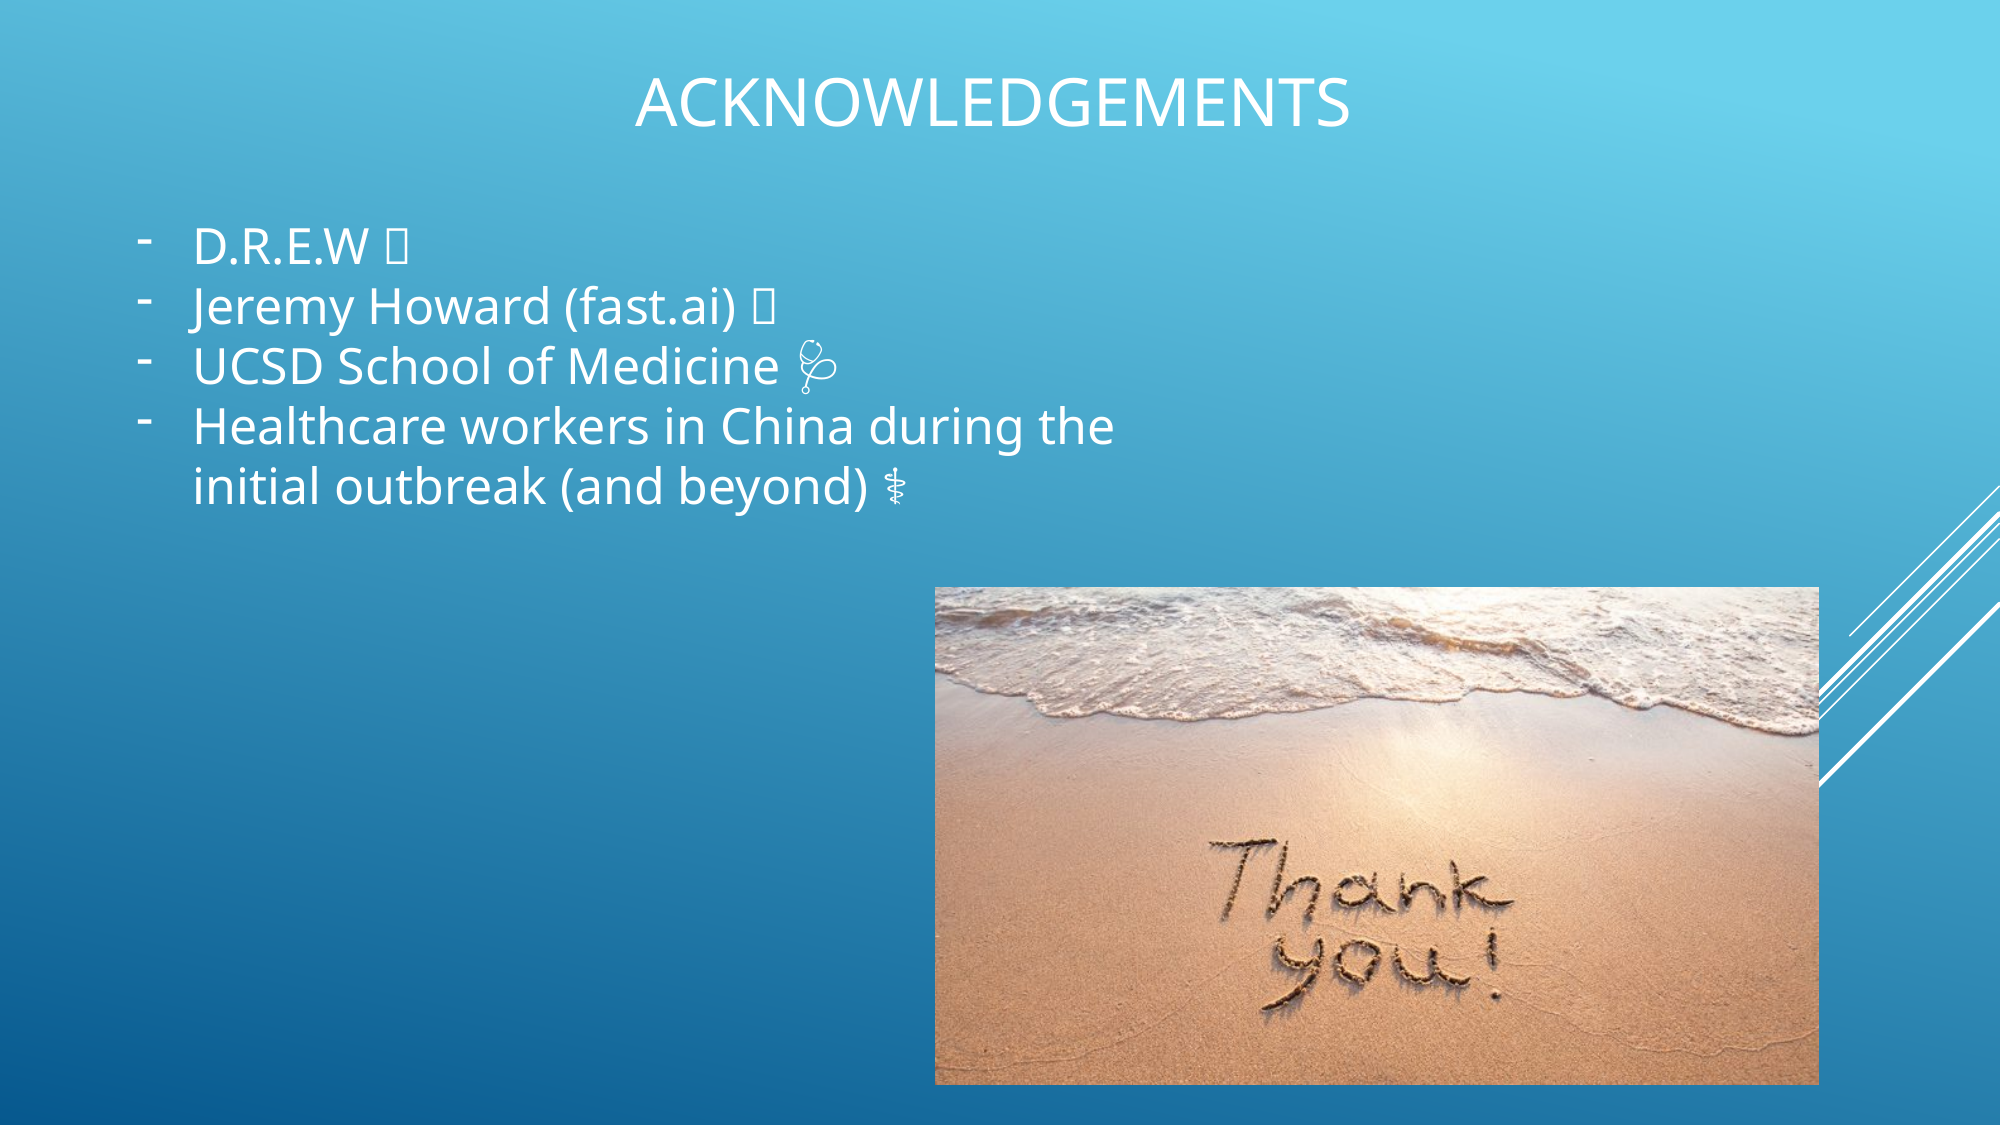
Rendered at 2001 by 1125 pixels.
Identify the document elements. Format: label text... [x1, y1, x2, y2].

text_box D.R.E.W 👑 Jeremy Howard (fast.ai) 🤖 UCSD School of Medicine 🩺 Healthcare workers in China during the initial outbreak (and beyond) ⚕️ [121, 207, 1253, 568]
picture [934, 586, 1819, 1085]
title acknowledgements [23, 18, 1944, 238]
